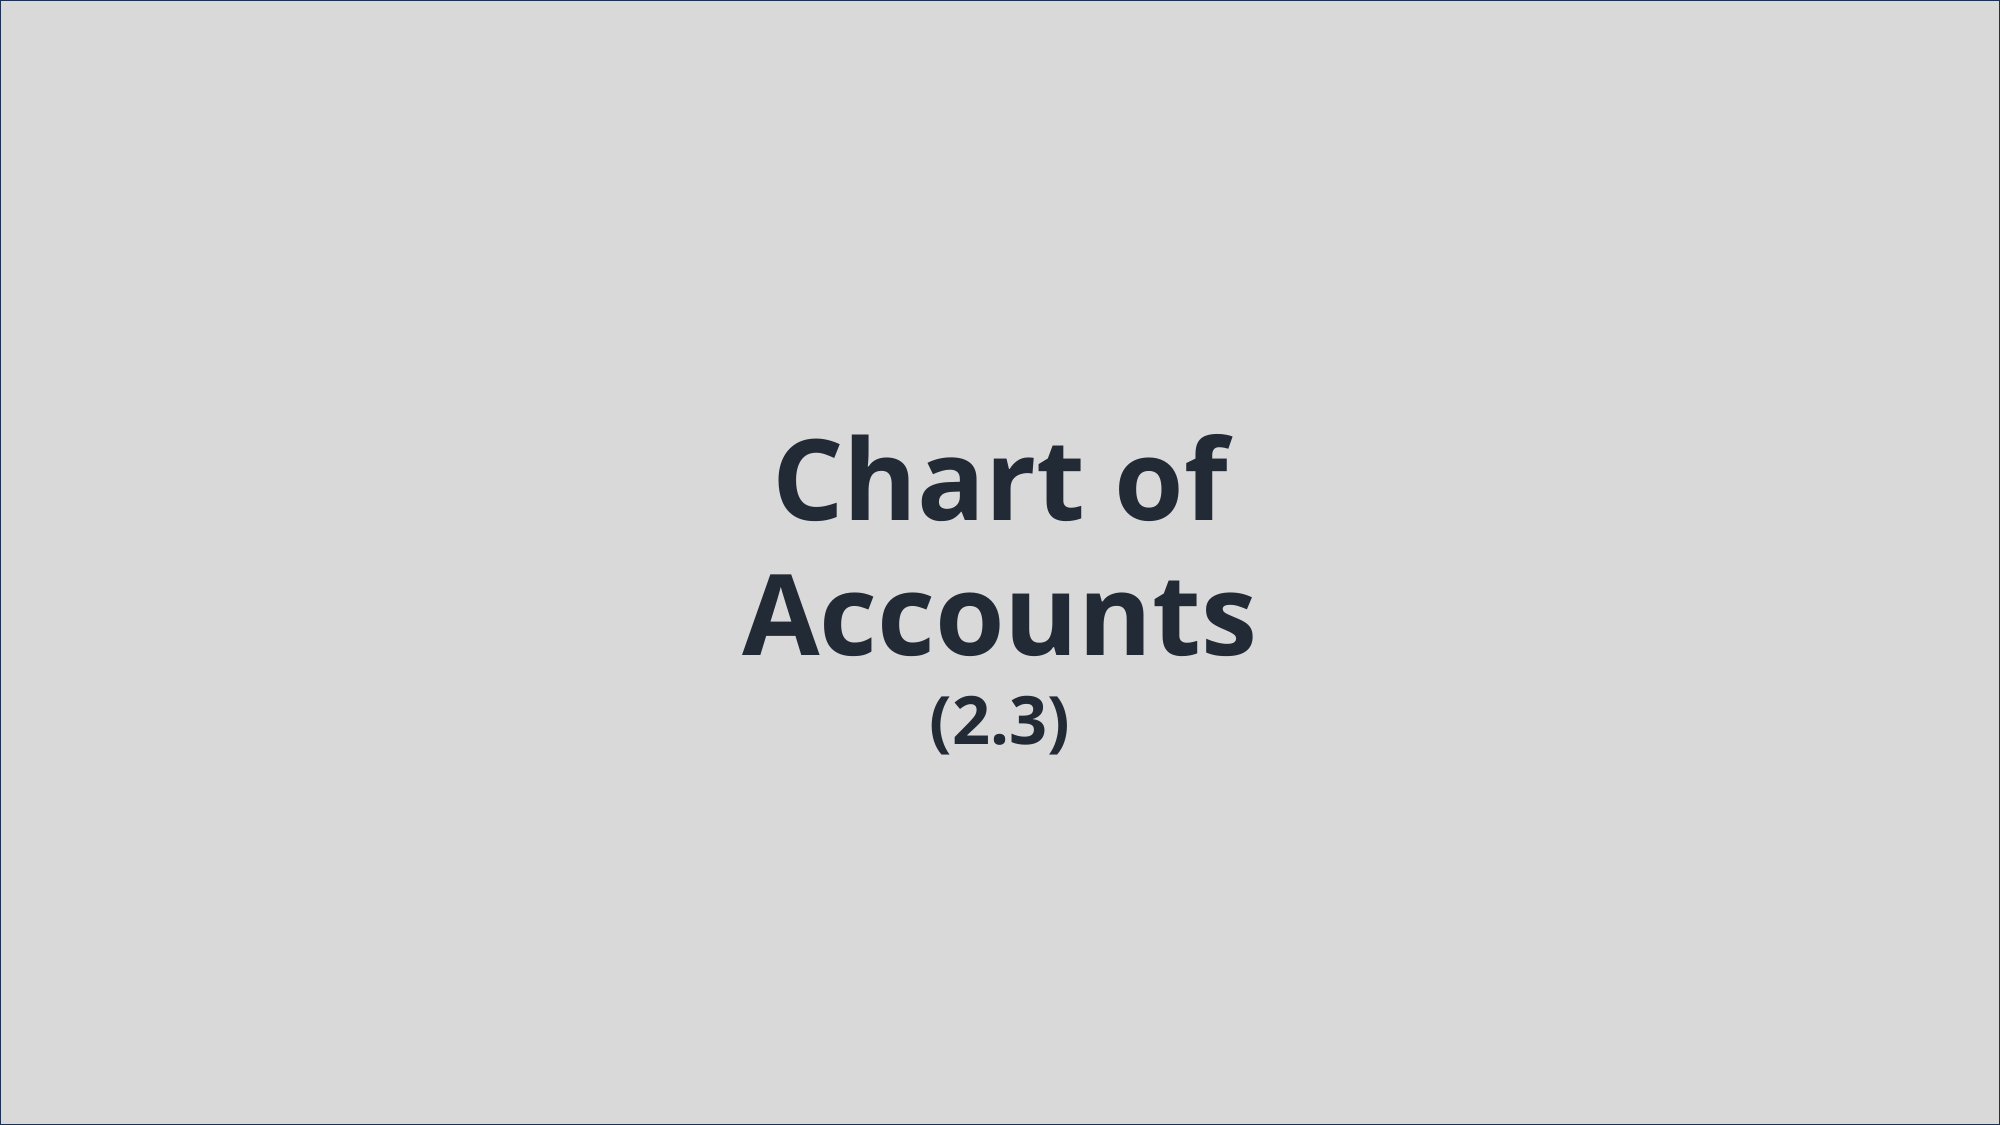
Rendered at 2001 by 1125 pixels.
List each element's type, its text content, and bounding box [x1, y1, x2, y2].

text_box Chart of Accounts (2.3) [697, 400, 1303, 765]
text_box [0, 0, 2000, 1125]
